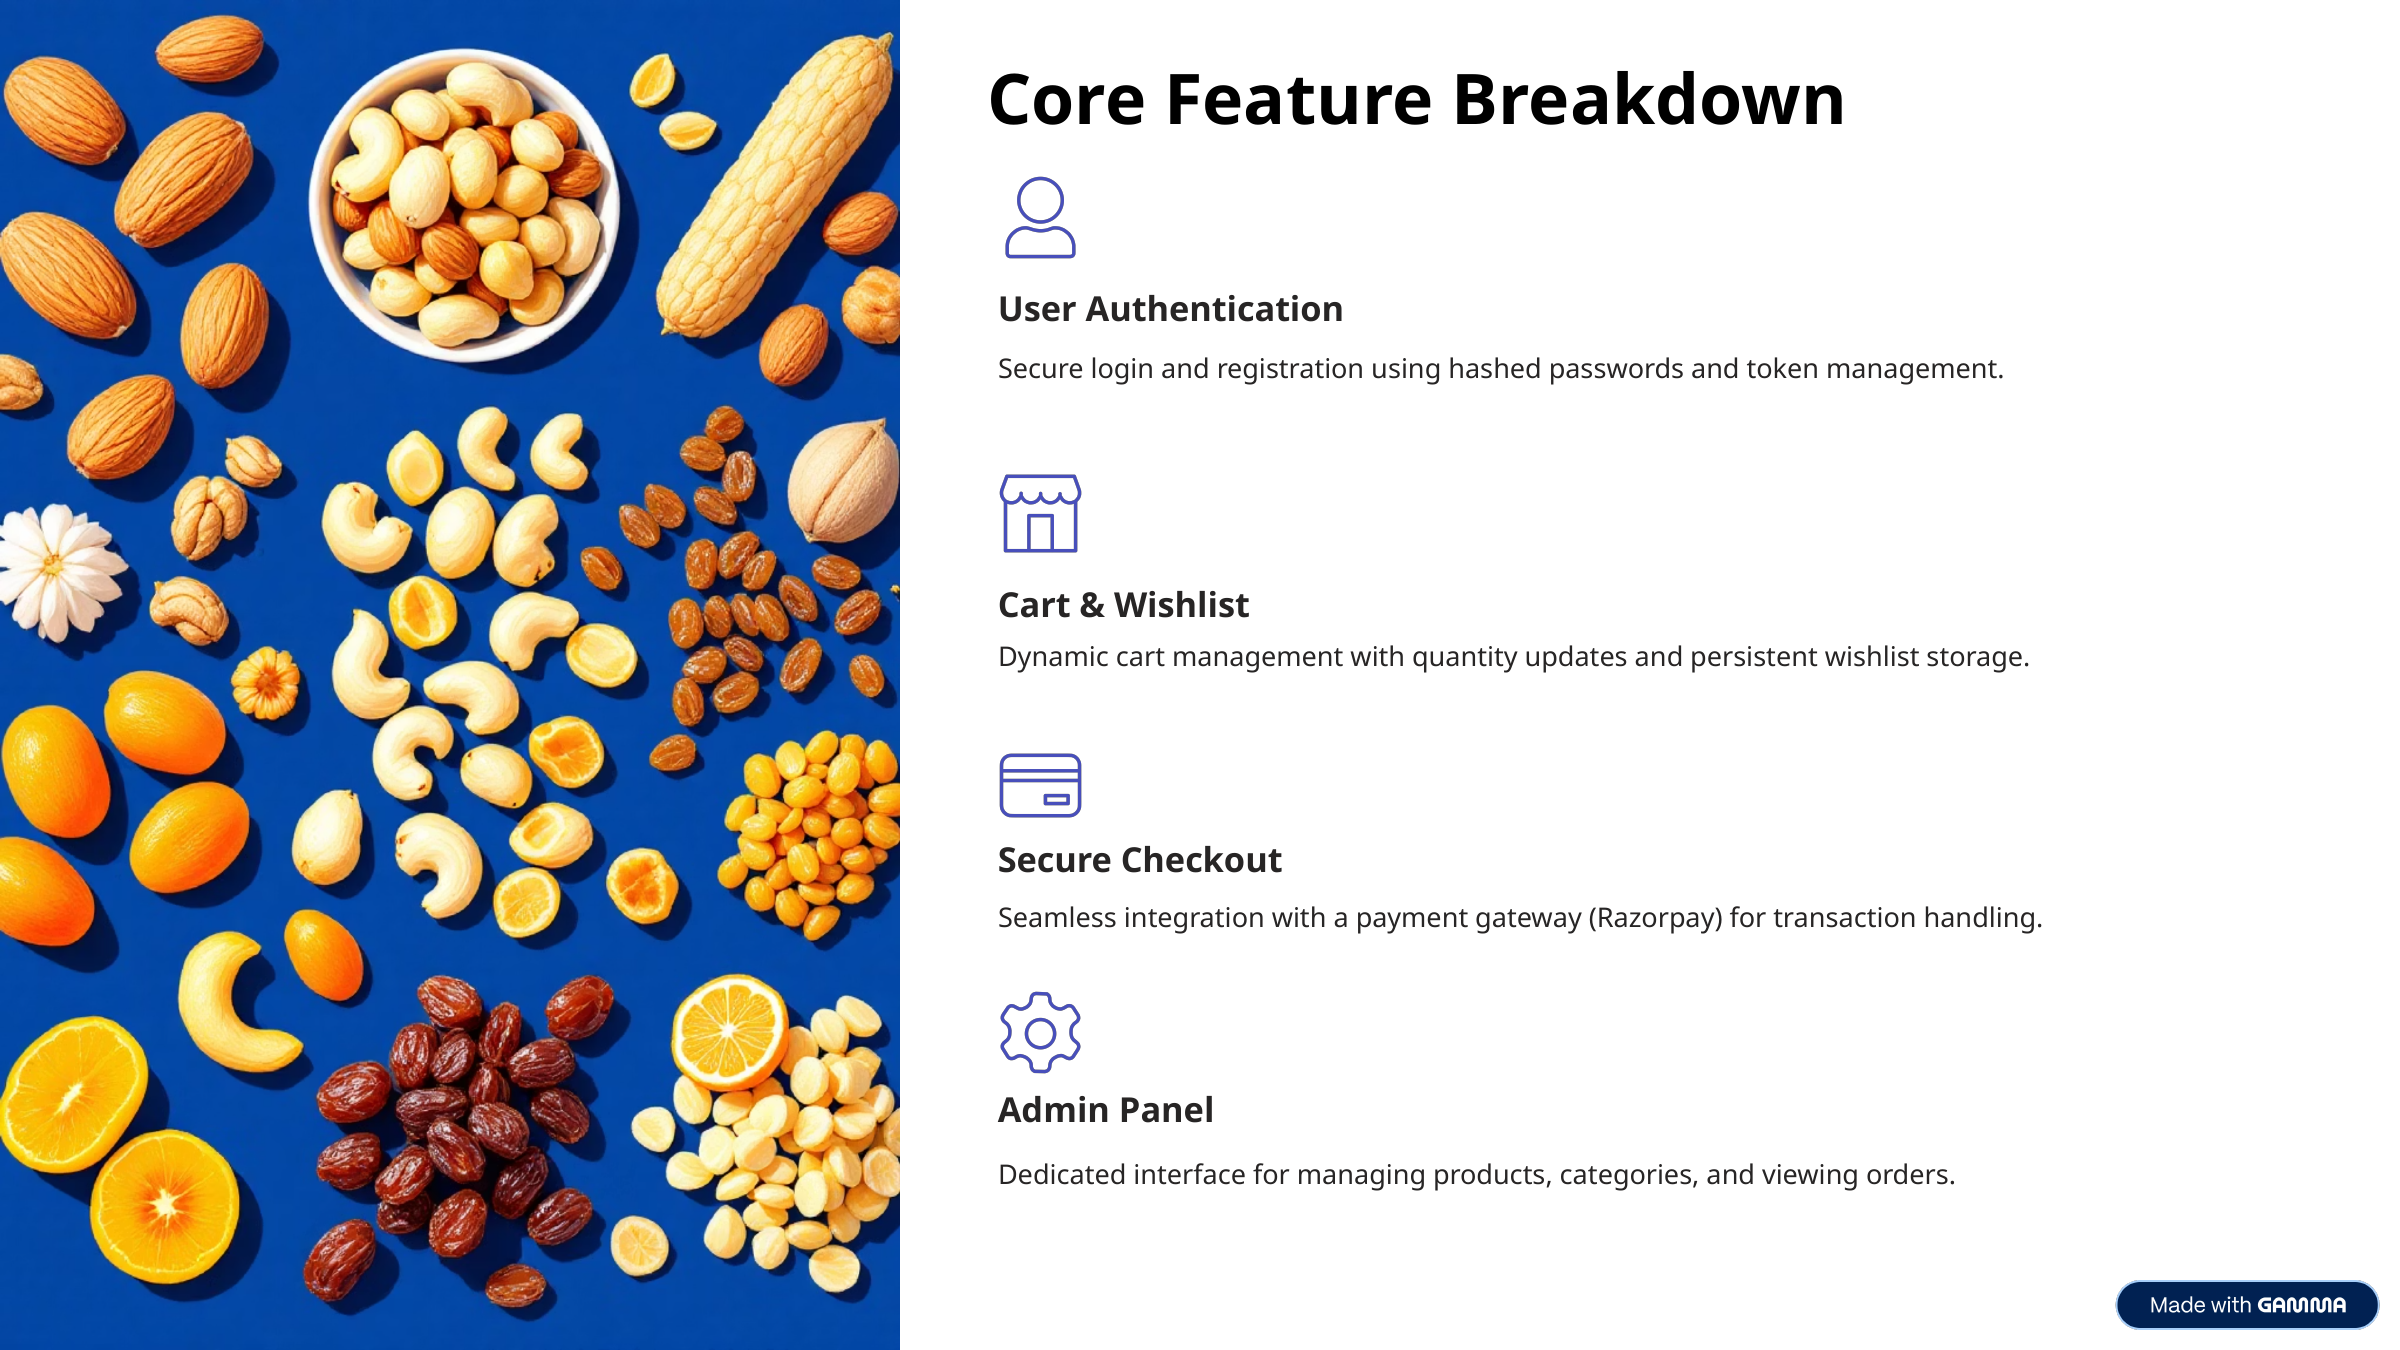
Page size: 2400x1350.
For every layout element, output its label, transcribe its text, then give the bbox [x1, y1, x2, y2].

picture [997, 471, 1083, 556]
picture [997, 743, 1083, 828]
picture [2106, 1271, 2389, 1339]
text_box Core Feature Breakdown [987, 51, 1828, 139]
text_box Seamless integration with a payment gateway (Razorpay) for transaction handling. [998, 888, 2302, 933]
text_box Dynamic cart management with quantity updates and persistent wishlist storage. [998, 627, 2302, 673]
text_box Dedicated interface for managing products, categories, and viewing orders. [998, 1145, 2302, 1190]
picture [997, 175, 1083, 260]
text_box Secure Checkout [997, 835, 1349, 880]
text_box Secure login and registration using hashed passwords and token management. [998, 339, 2302, 385]
picture [997, 990, 1083, 1075]
picture [0, 0, 900, 1350]
text_box Cart & Wishlist [997, 580, 1349, 625]
text_box Admin Panel [997, 1086, 1349, 1130]
text_box User Authentication [997, 284, 1349, 329]
